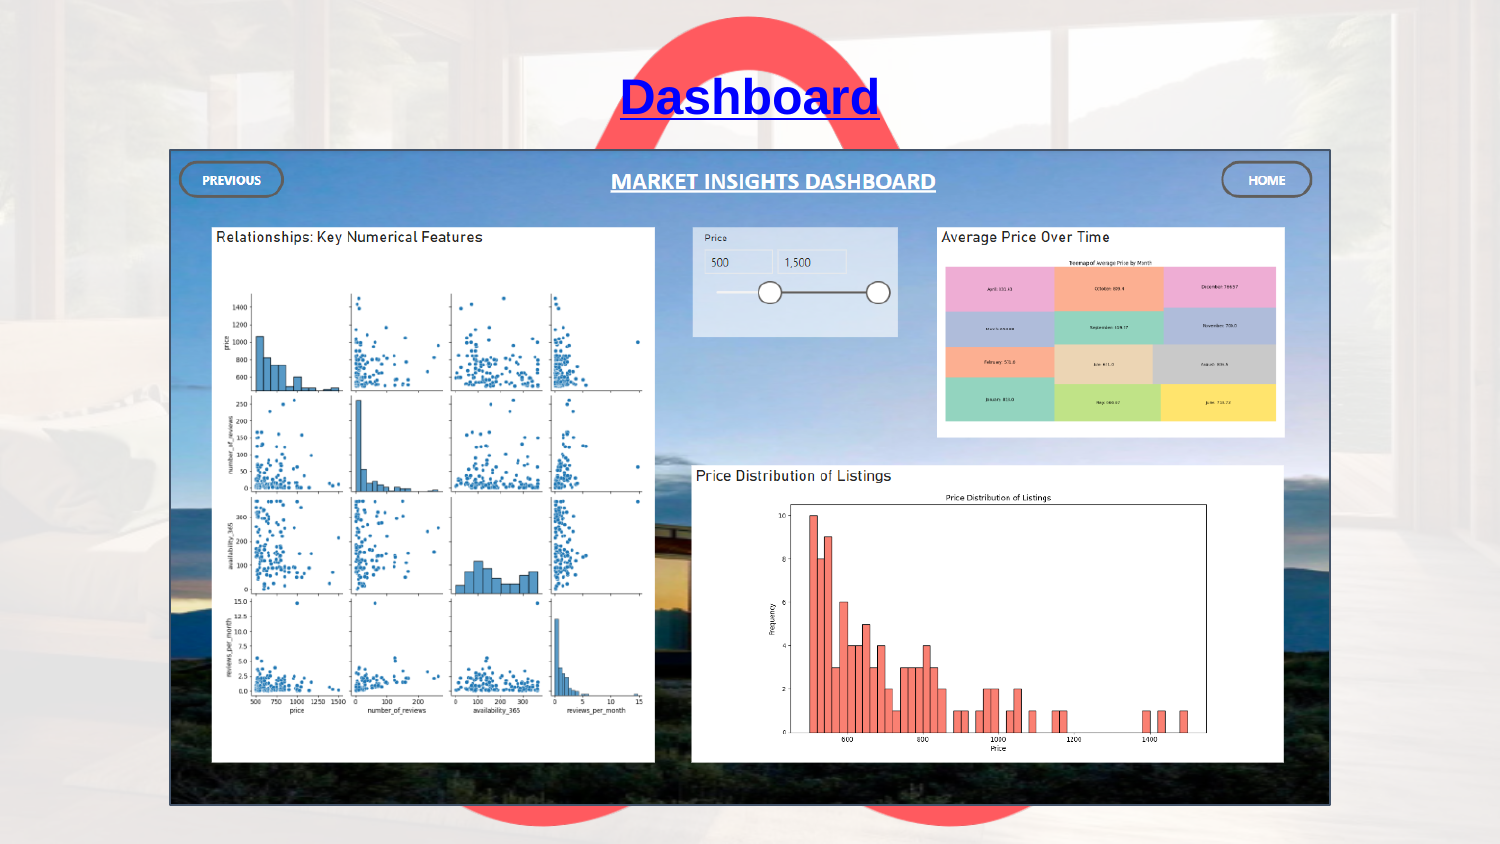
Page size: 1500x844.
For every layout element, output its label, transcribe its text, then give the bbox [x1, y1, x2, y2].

picture [371, 806, 1129, 827]
picture [371, 16, 1129, 47]
picture [170, 150, 1330, 805]
title Dashboard [50, 47, 1450, 140]
picture [371, 140, 1129, 149]
